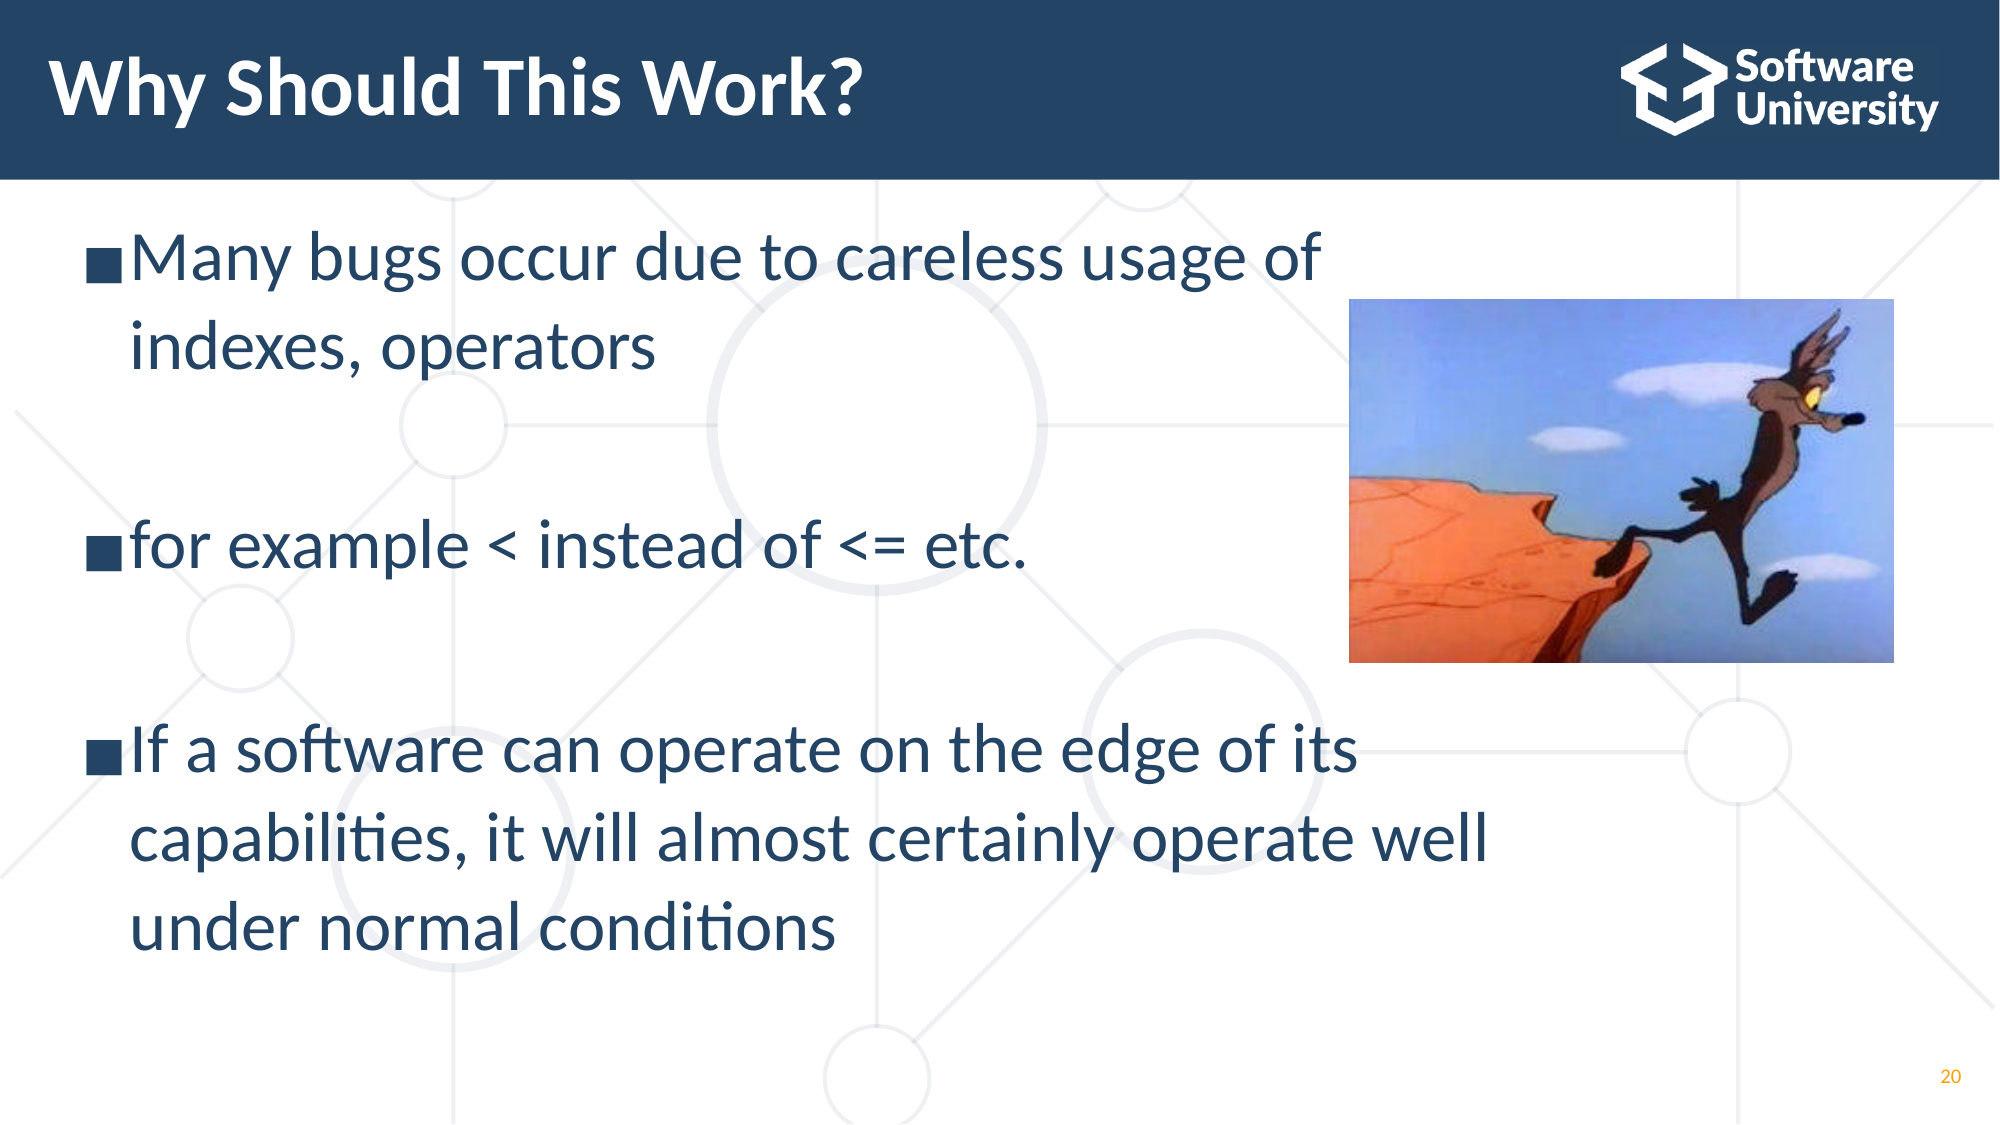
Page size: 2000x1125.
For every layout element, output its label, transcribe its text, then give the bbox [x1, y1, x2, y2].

picture [1349, 299, 1894, 663]
title Why Should This Work? [31, 16, 1591, 162]
slide_number 20 [1896, 1049, 1968, 1101]
list Many bugs occur due to careless usage of indexes, operators for example < instead of <= etc. If a software can operate on the edge of its capabilities, it will almost certainly operate well under normal conditions [62, 200, 1591, 1114]
picture [1621, 43, 1939, 136]
